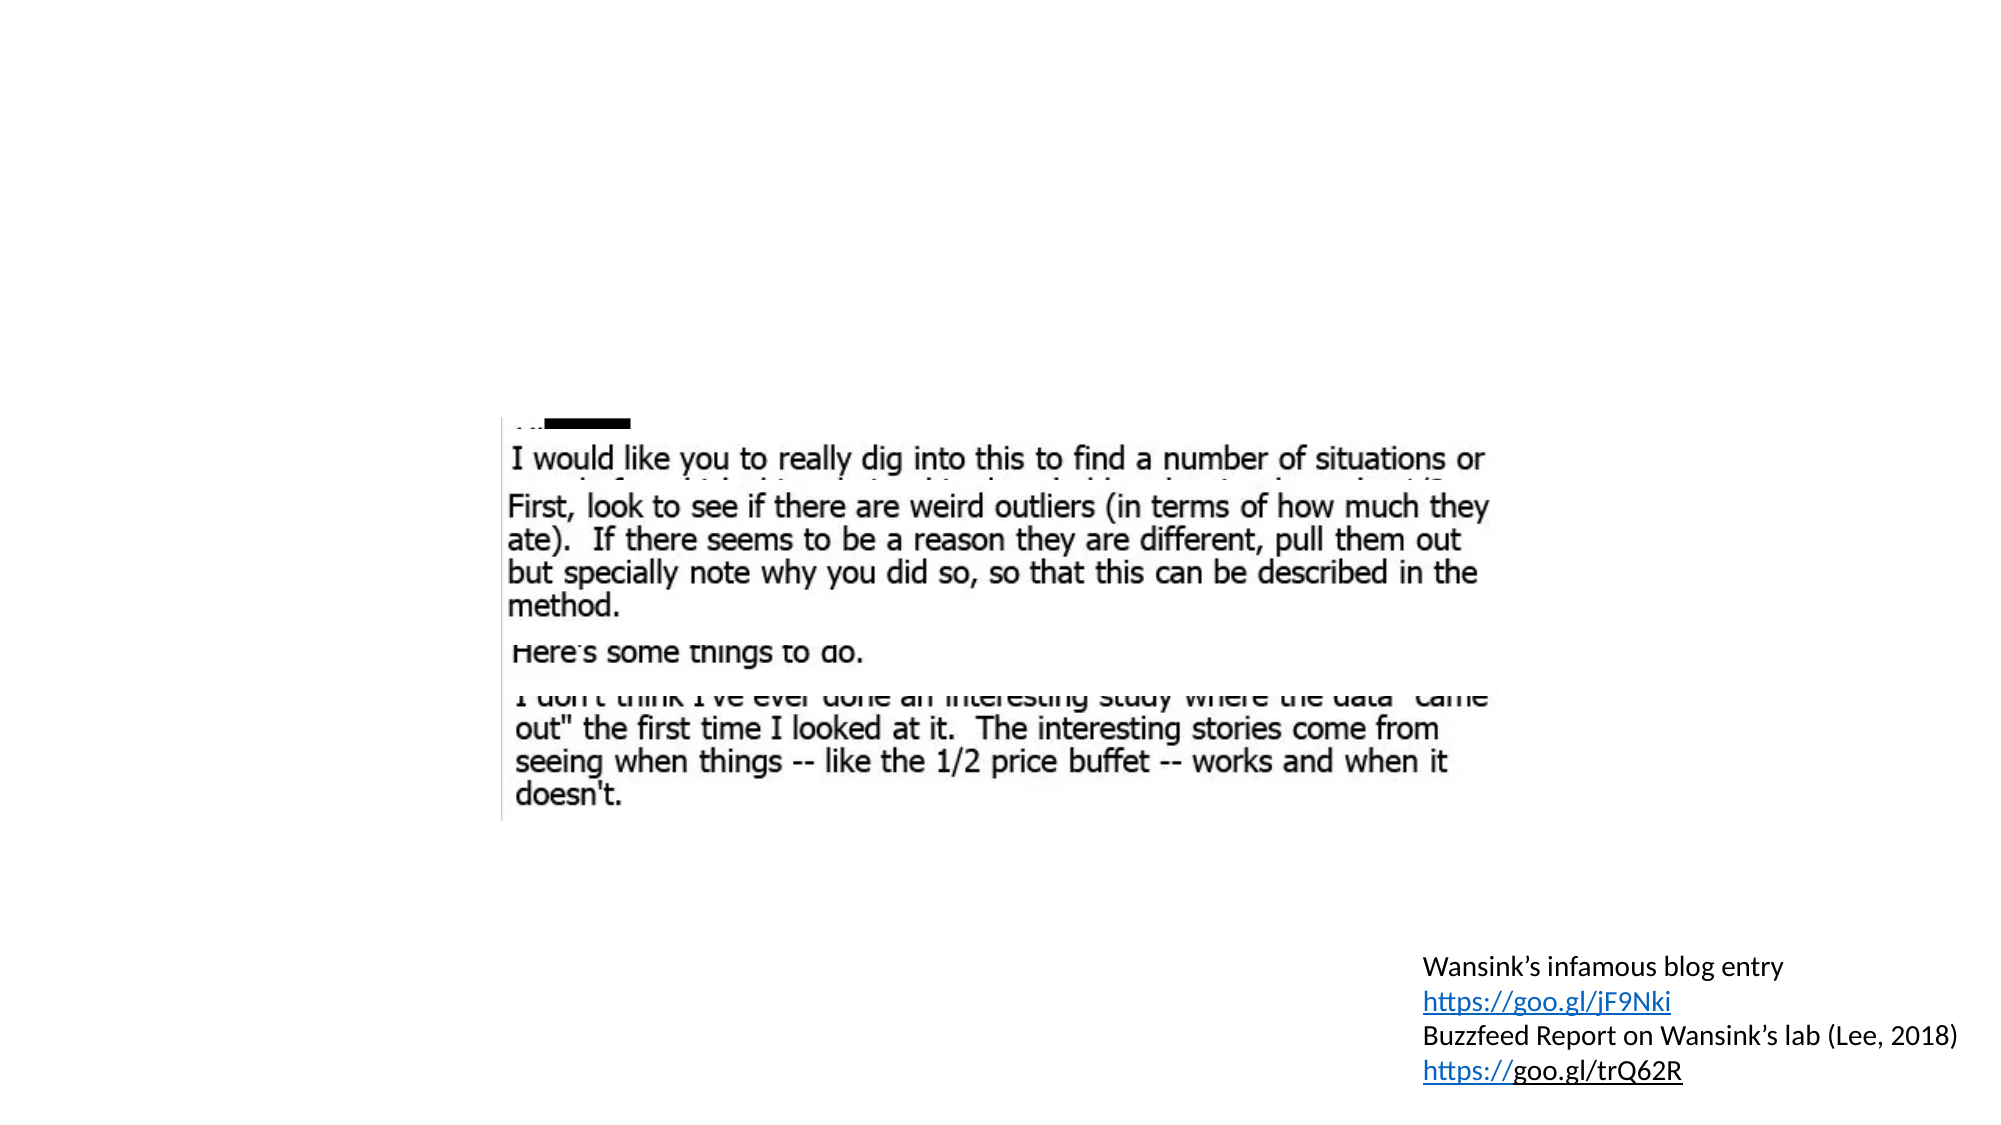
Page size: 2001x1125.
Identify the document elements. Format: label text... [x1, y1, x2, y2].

picture [504, 429, 1496, 696]
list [501, 417, 1499, 821]
text_box Wansink’s infamous blog entry https://goo.gl/jF9Nki Buzzfeed Report on Wansink’s lab (Lee, 2018) https://goo.gl/trQ62R [1408, 939, 1984, 1125]
